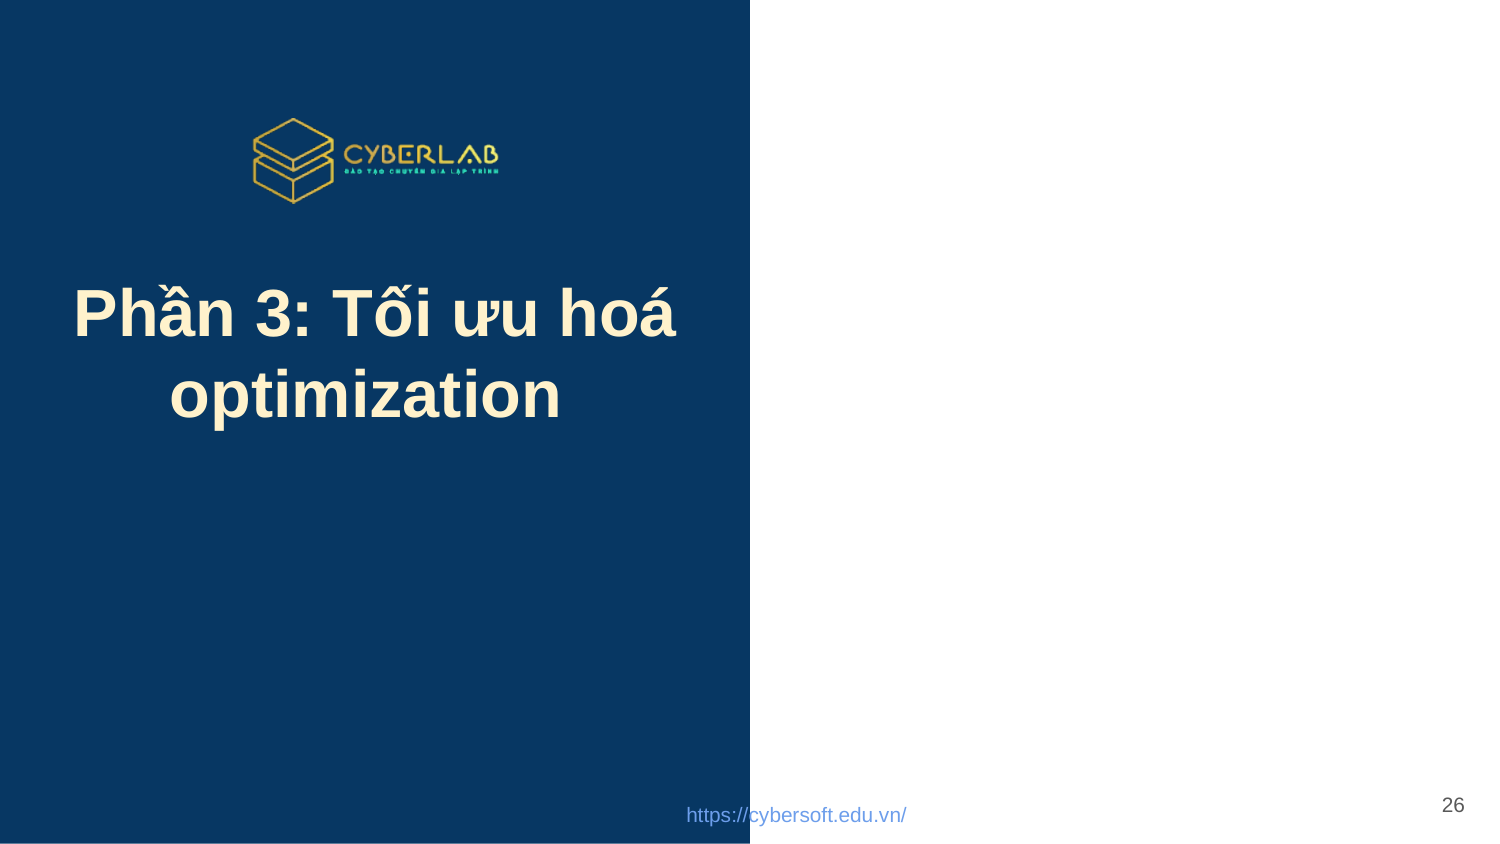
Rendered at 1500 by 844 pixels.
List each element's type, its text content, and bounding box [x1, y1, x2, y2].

slide_number 26 [1389, 782, 1480, 830]
picture [239, 118, 511, 202]
title Phần 3: Tối ưu hoá optimization [43, 202, 708, 446]
